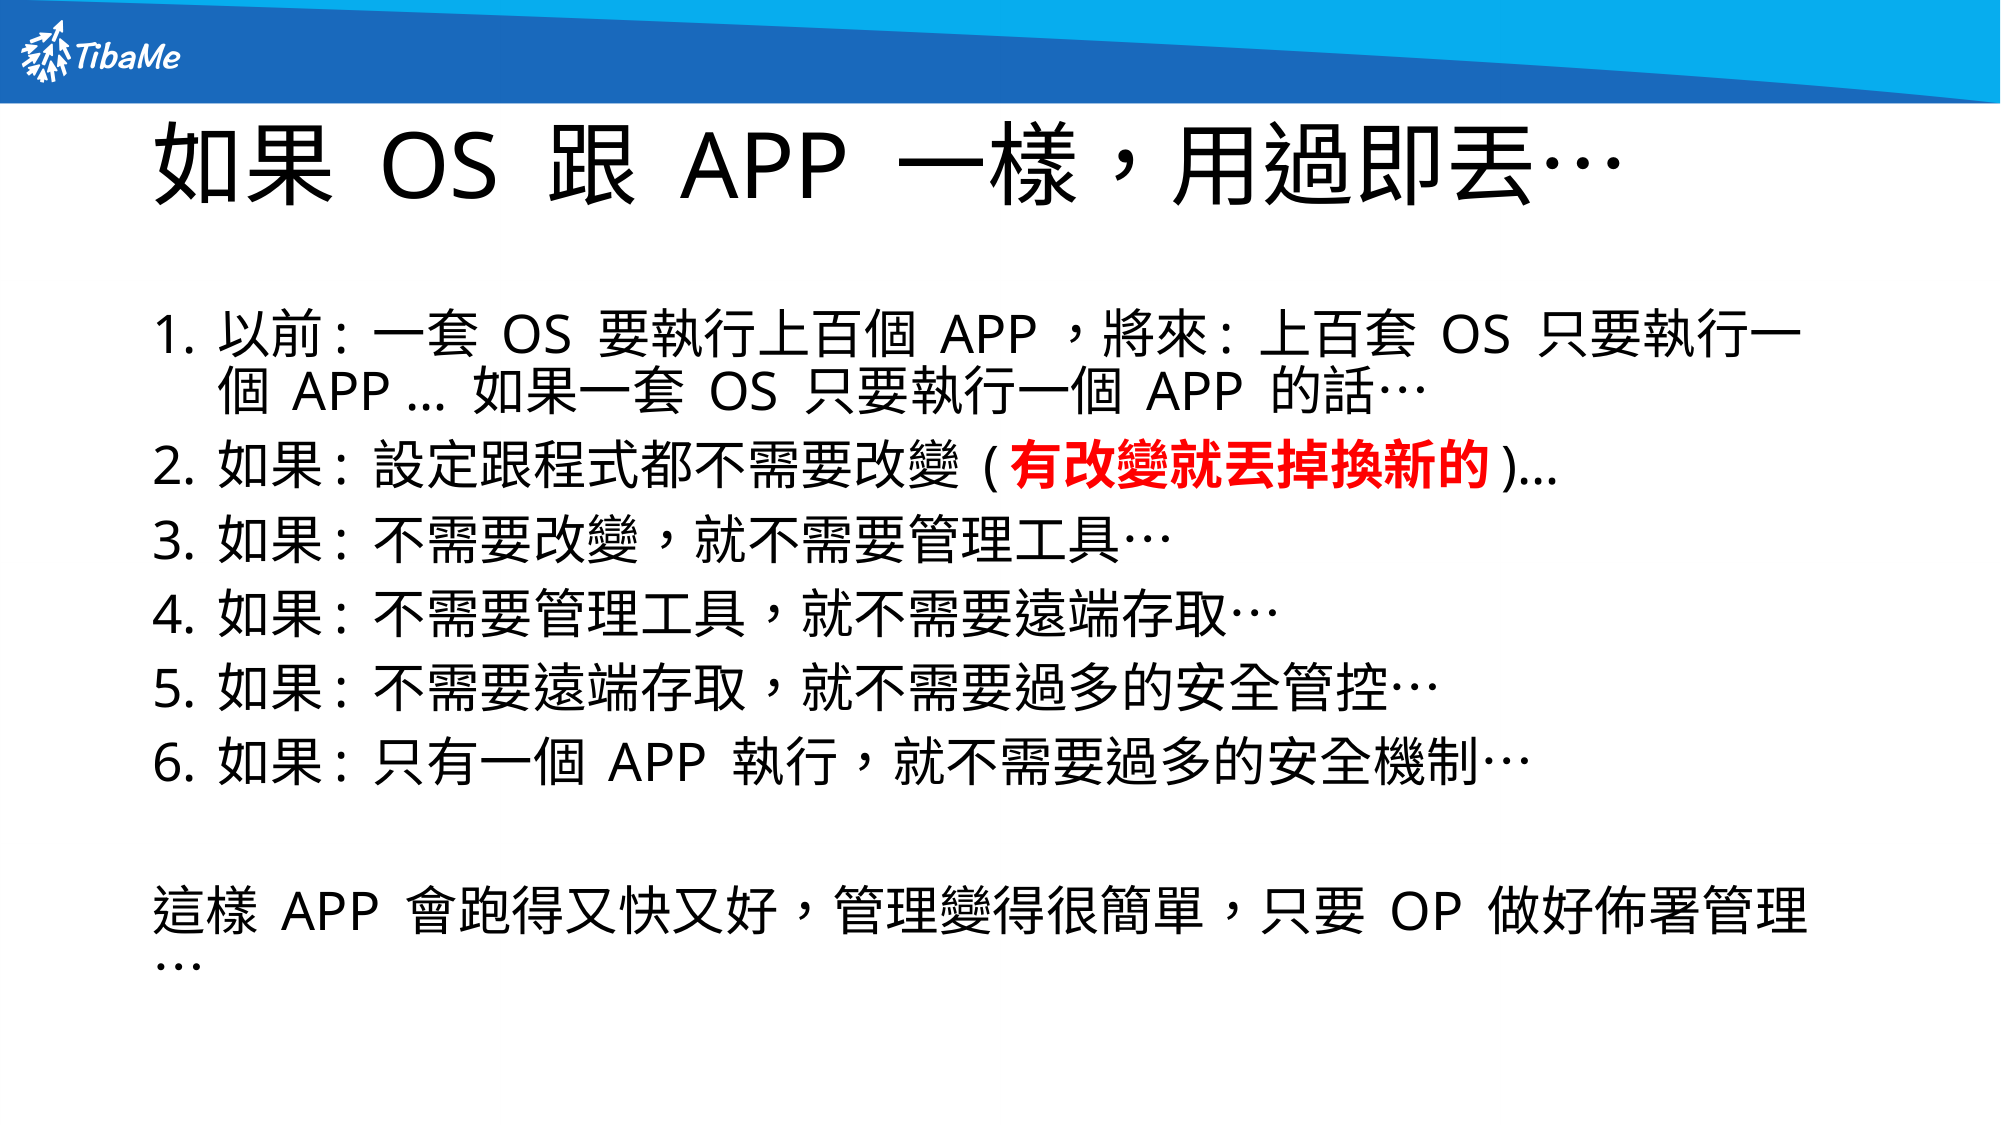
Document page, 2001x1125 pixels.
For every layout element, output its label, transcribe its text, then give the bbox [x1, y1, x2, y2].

list 以前: 一套 OS 要執行上百個 APP，將來: 上百套 OS 只要執行一個 APP … 如果一套 OS 只要執行一個 APP 的話… 如果: 設定跟程式都不需要改變 (有改變就丟掉換新的)… 如果: 不需要改變，就不需要管理工具… 如果: 不需要管理工具，就不需要遠端存取… 如果: 不需要遠端存取，就不需要過多的安全管控… 如果: 只有一個 APP 執行，就不需要過多的安全機制… 這樣 APP 會跑得又快又好，管理變得很簡單，只要 OP 做好佈署管理… [137, 299, 1863, 1014]
title 如果 OS 跟 APP 一樣，用過即丟… [137, 59, 1863, 278]
picture [0, 0, 2001, 1125]
